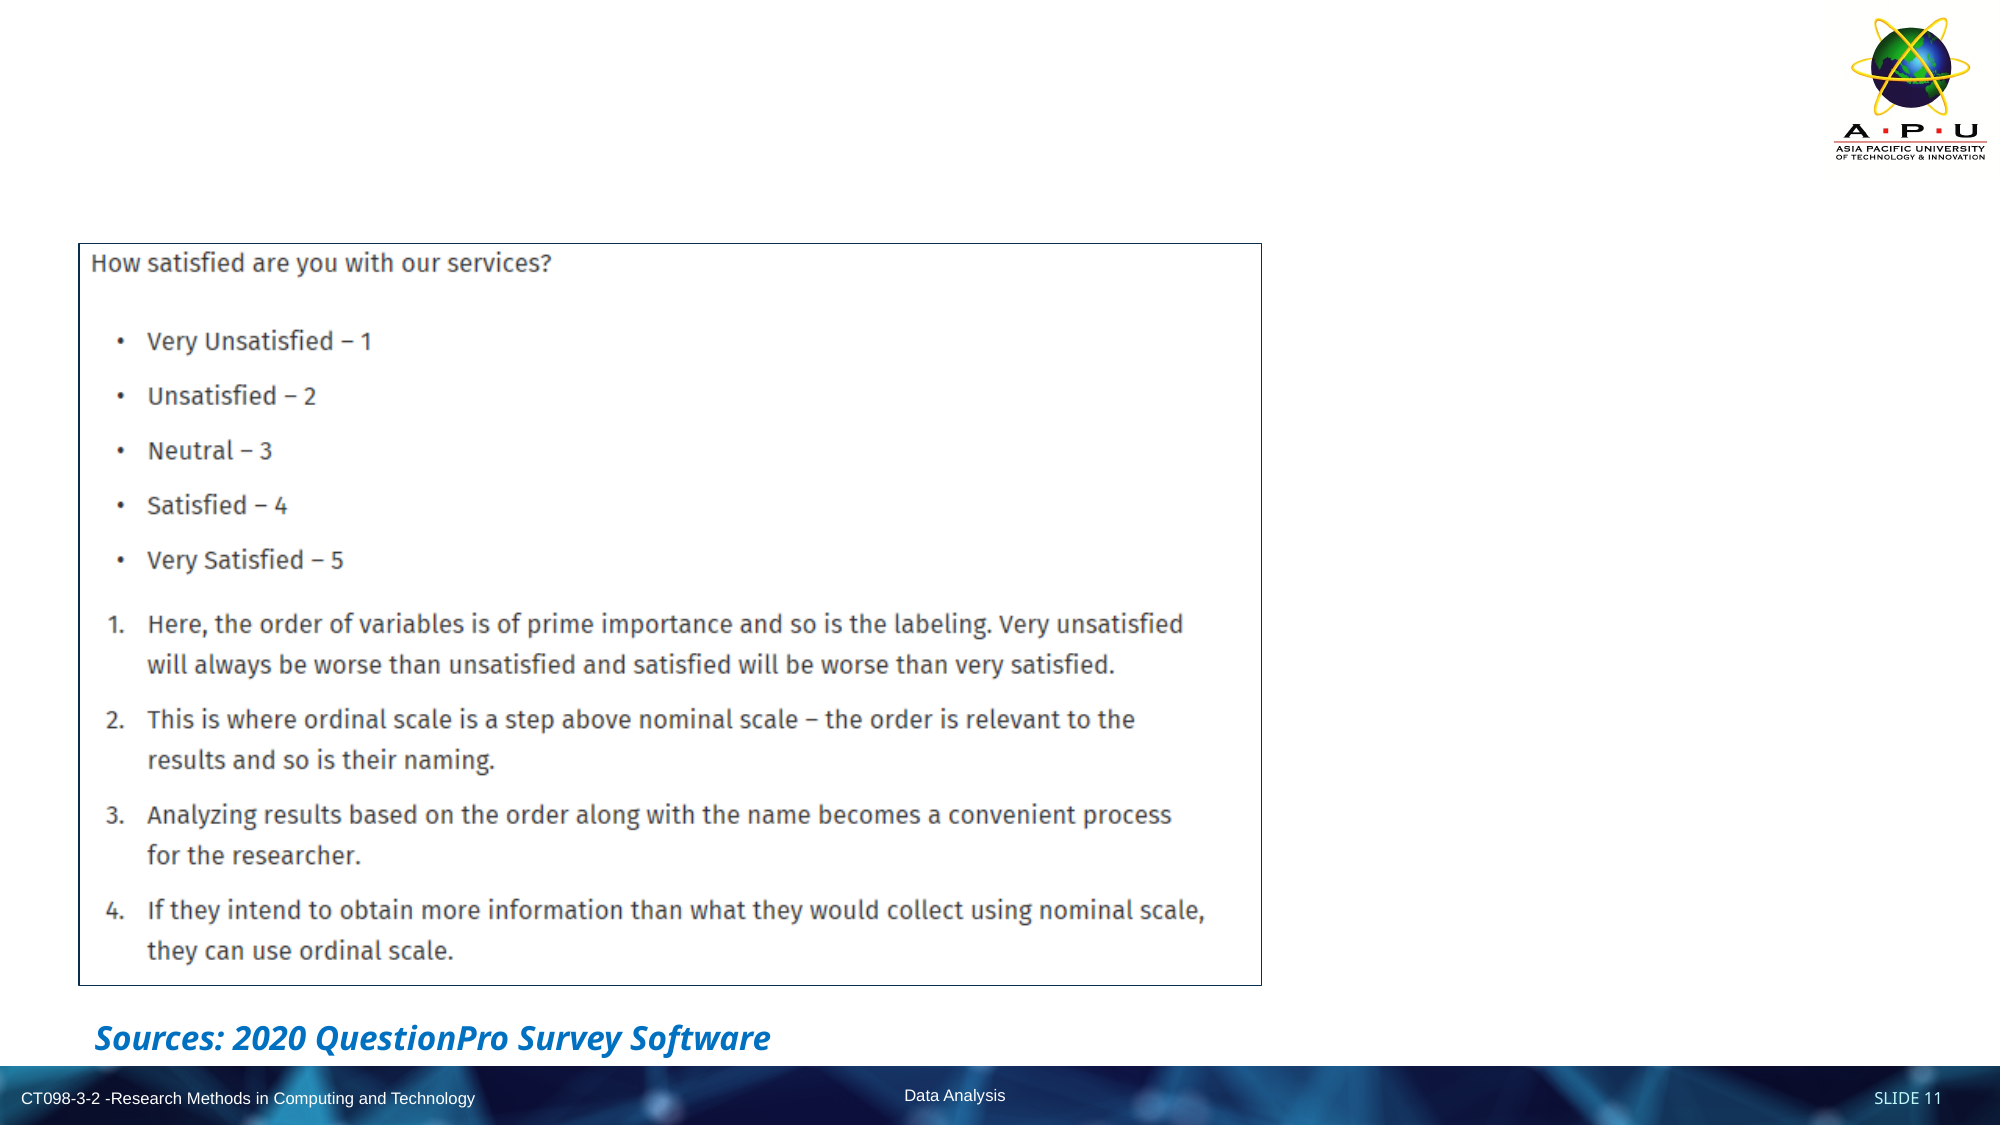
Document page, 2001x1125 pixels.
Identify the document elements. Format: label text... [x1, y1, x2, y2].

picture [0, 1066, 2000, 1125]
picture [1822, 0, 2000, 178]
picture [79, 243, 1262, 986]
picture [907, 1091, 914, 1100]
text_box Sources: 2020 QuestionPro Survey Software [79, 992, 1235, 1090]
